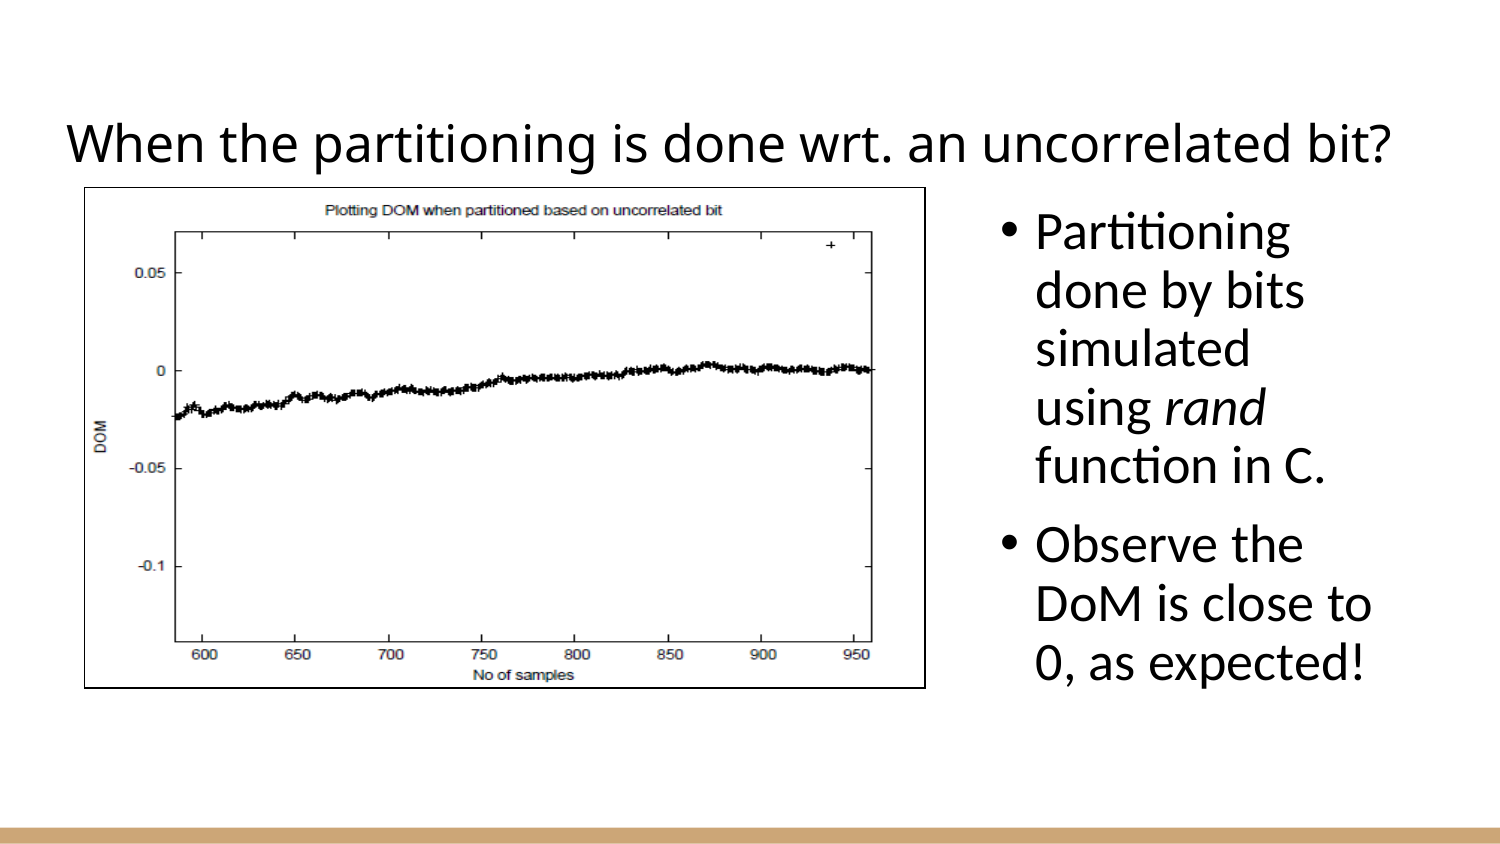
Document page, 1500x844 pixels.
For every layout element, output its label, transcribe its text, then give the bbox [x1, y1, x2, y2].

title When the partitioning is done wrt. an uncorrelated bit? [51, 51, 1449, 189]
picture [84, 187, 925, 688]
text_box Partitioning done by bits simulated using rand function in C. Observe the DoM is close to 0, as expected! [983, 195, 1390, 769]
